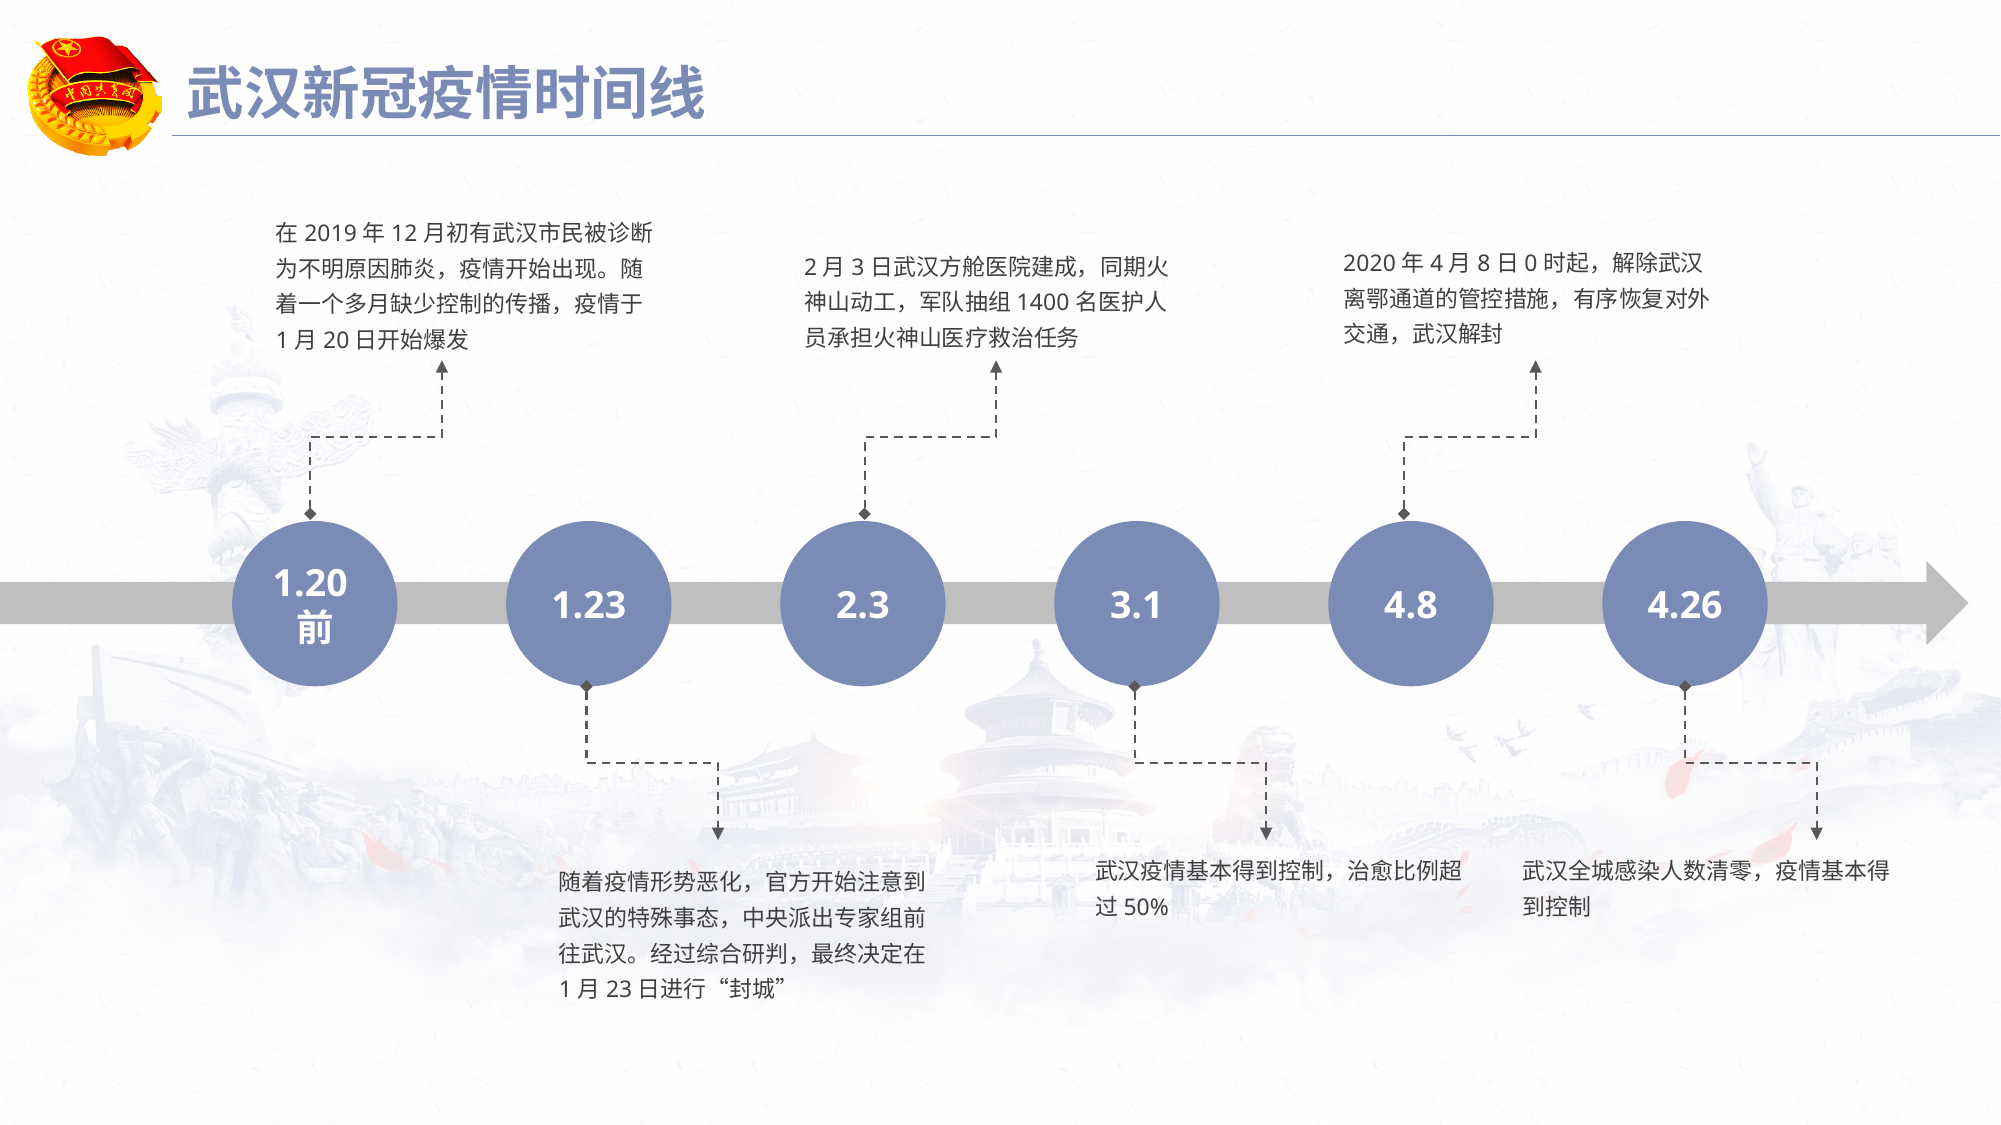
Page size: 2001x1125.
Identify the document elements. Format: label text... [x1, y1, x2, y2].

text_box 4.8 [1327, 519, 1495, 688]
title 武汉新冠疫情时间线 [171, 57, 1897, 136]
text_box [575, 697, 730, 830]
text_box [1392, 371, 1547, 503]
text_box [944, 580, 1056, 626]
text_box 4.26 [1601, 519, 1769, 688]
text_box [1218, 580, 1330, 626]
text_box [299, 371, 453, 503]
text_box 2020年4月8日0时起，解除武汉离鄂通道的管控措施，有序恢复对外交通，武汉解封 [1328, 233, 1742, 355]
text_box [396, 580, 508, 626]
picture [17, 28, 172, 164]
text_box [853, 371, 1008, 503]
text_box [670, 580, 782, 626]
text_box [1766, 558, 1971, 648]
text_box 2月3日武汉方舱医院建成，同期火神山动工，军队抽组1400名医护人员承担火神山医疗救治任务 [789, 236, 1203, 359]
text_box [1674, 697, 1828, 830]
text_box 2.3 [779, 519, 947, 688]
text_box [1492, 580, 1604, 626]
text_box 在2019年12月初有武汉市民被诊断为不明原因肺炎，疫情开始出现。随着一个多月缺少控制的传播，疫情于1月20日开始爆发 [261, 202, 675, 361]
text_box 3.1 [1053, 519, 1221, 688]
text_box [0, 580, 234, 626]
text_box 武汉全城感染人数清零，疫情基本得到控制 [1507, 841, 1922, 928]
text_box 随着疫情形势恶化，官方开始注意到武汉的特殊事态，中央派出专家组前往武汉。经过综合研判，最终决定在1月23日进行“封城” [544, 852, 958, 1010]
text_box 1.20前 [231, 519, 399, 688]
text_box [1123, 697, 1278, 830]
text_box 武汉疫情基本得到控制，治愈比例超过50% [1080, 841, 1494, 928]
text_box 1.23 [505, 519, 673, 688]
